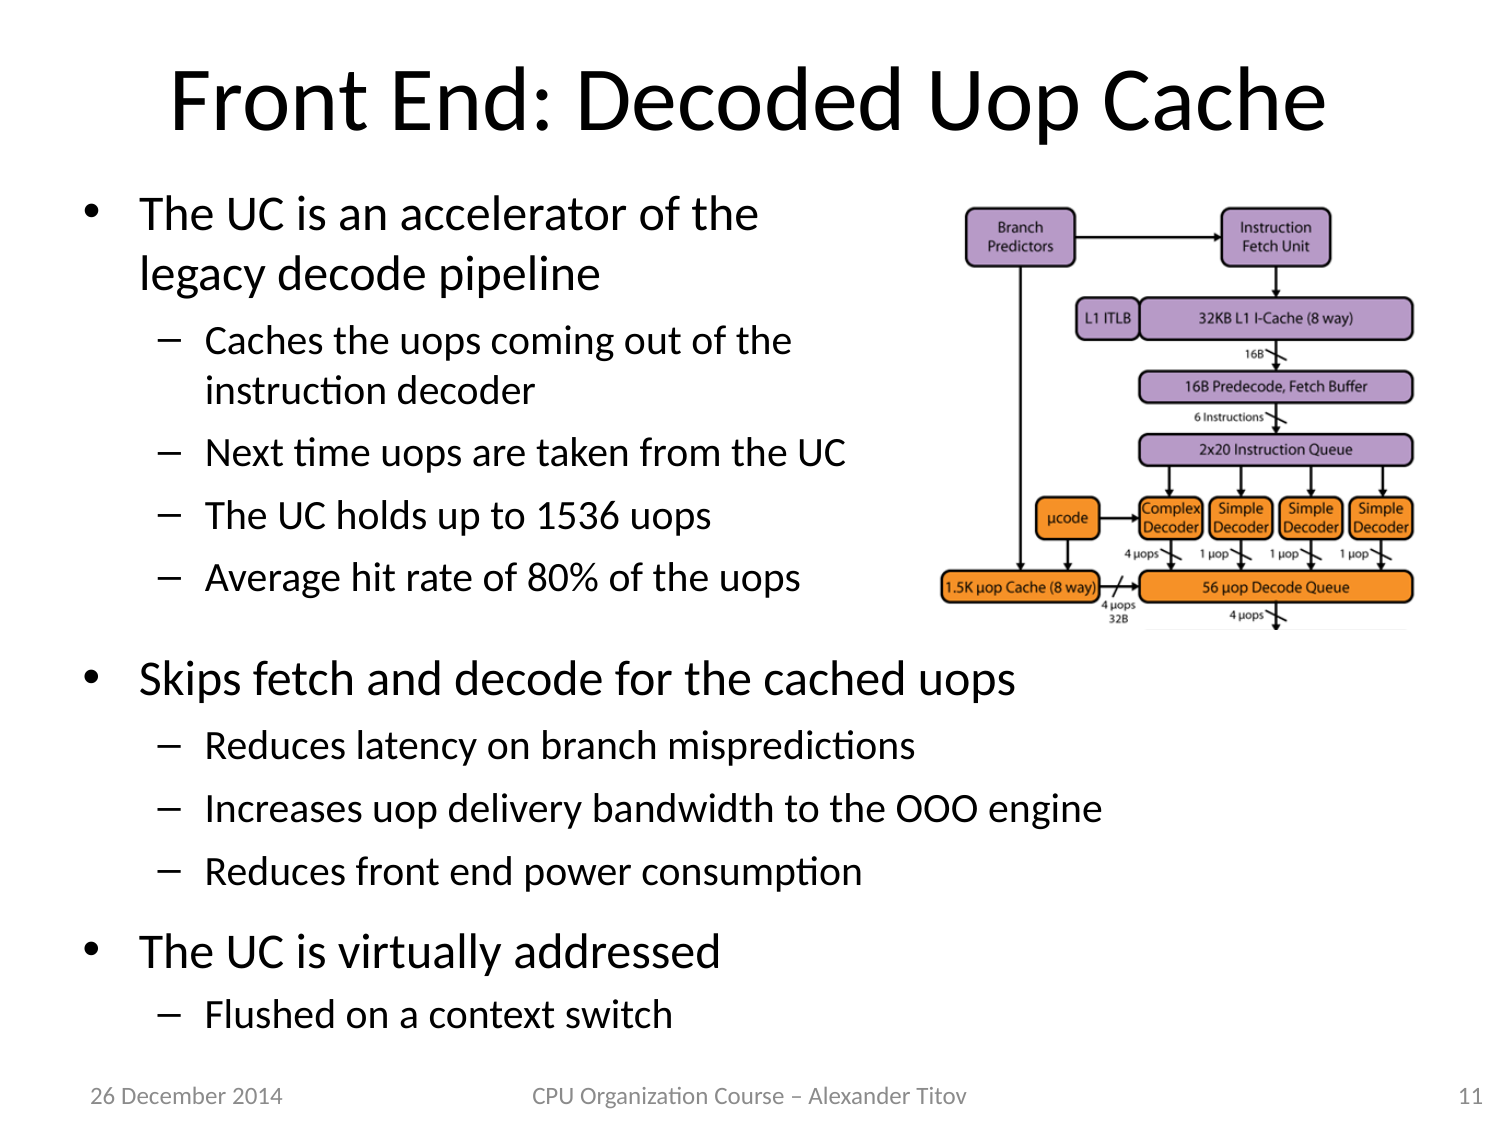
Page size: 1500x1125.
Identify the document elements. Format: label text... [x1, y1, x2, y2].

text_box Skips fetch and decode for the cached uops Reduces latency on branch mispredictions Increases uop delivery bandwidth to the OOO engine Reduces front end power consumption The UC is virtually addressed Flushed on a context switch [67, 638, 1500, 1045]
slide_number 11 [1148, 1065, 1499, 1125]
footer CPU Organization Course – Alexander Titov [512, 1065, 988, 1125]
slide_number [75, 1065, 425, 1125]
picture [824, 201, 1420, 631]
title Front End: Decoded Uop Cache [74, 0, 1426, 188]
list The UC is an accelerator of the legacy decode pipeline Caches the uops coming out of the instruction decoder Next time uops are taken from the UC The UC holds up to 1536 uops Average hit rate of 80% of the uops [67, 172, 876, 698]
